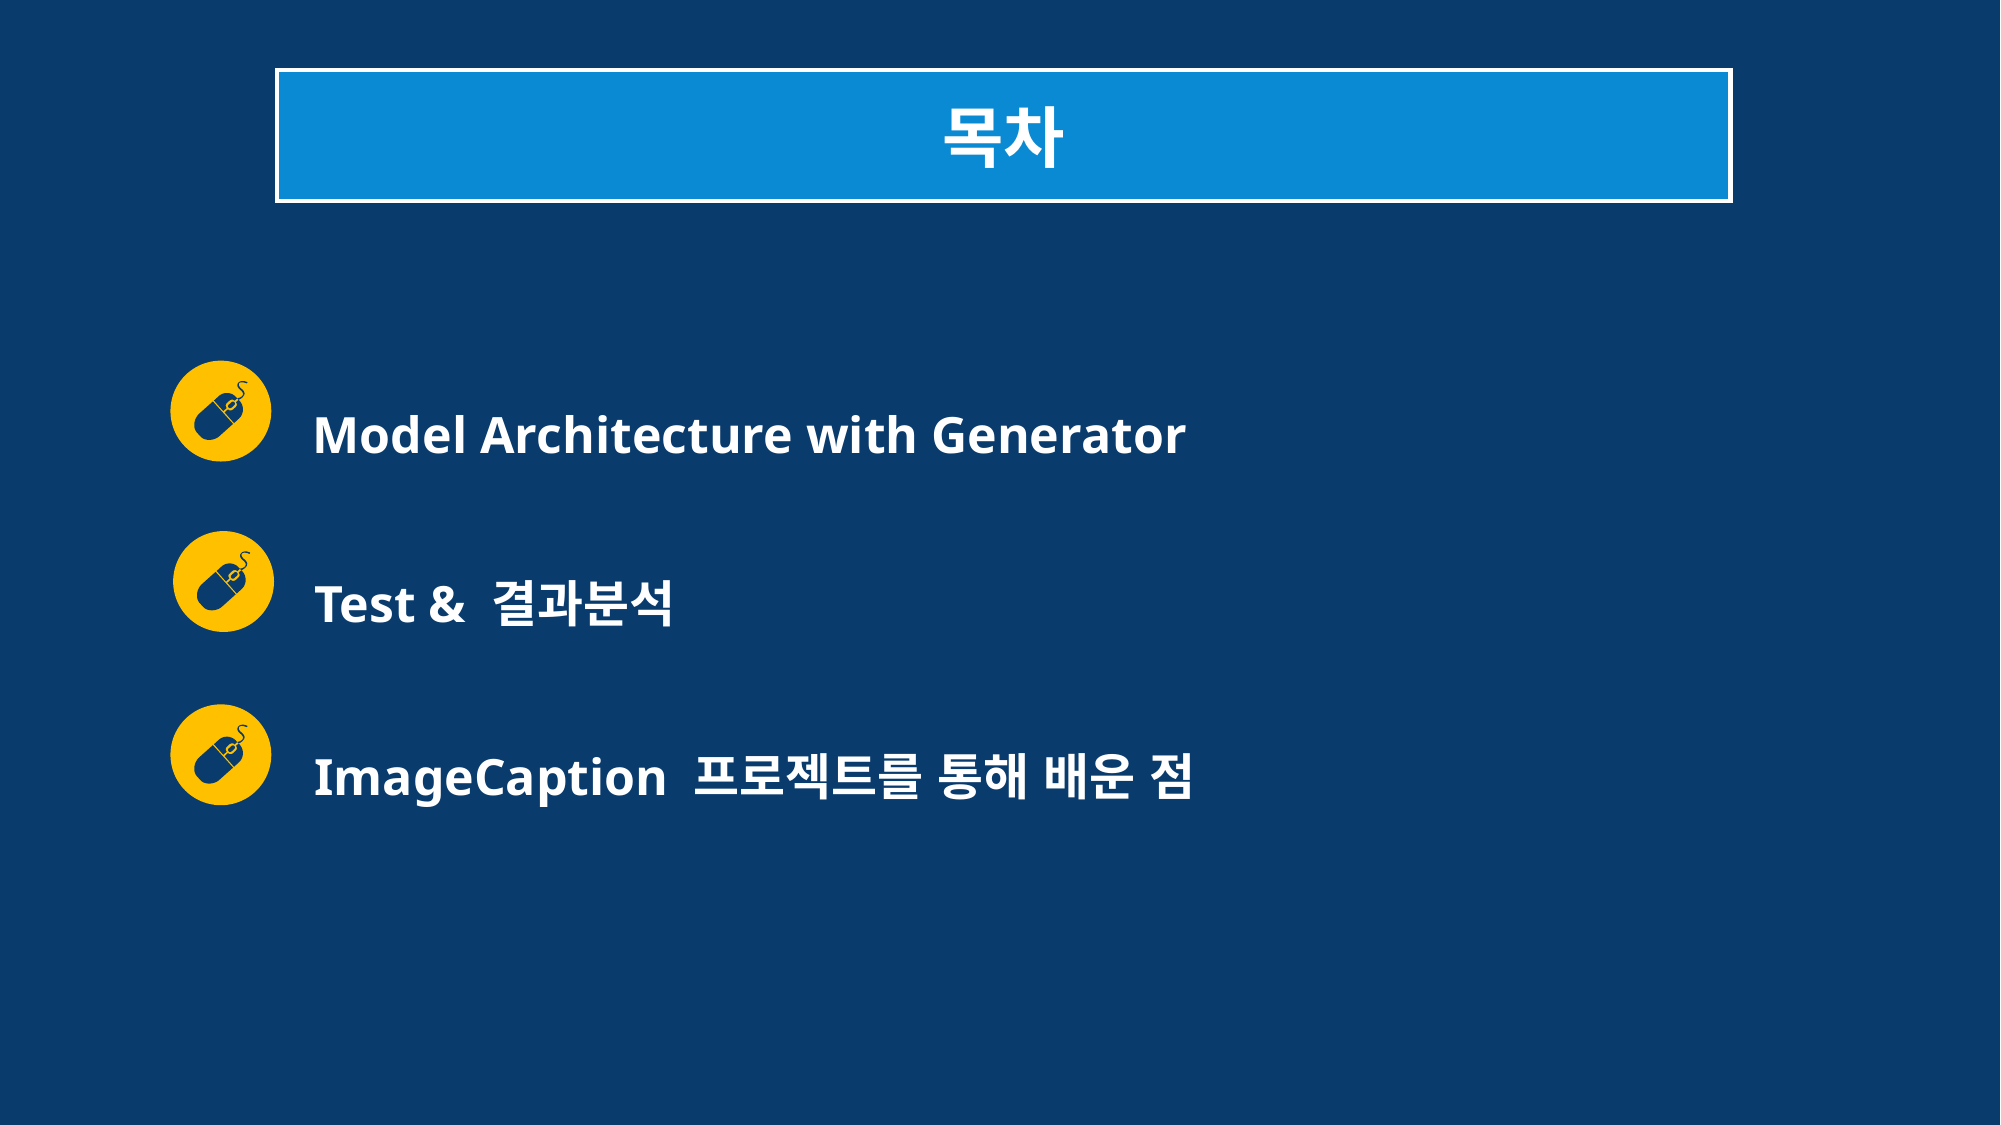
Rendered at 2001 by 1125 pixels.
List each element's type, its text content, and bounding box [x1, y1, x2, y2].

text_box 목차 [276, 69, 1732, 202]
text_box Test & 결과분석 [299, 535, 1795, 641]
text_box Model Architecture with Generator [297, 365, 1296, 471]
text_box ImageCaption 프로젝트를 통해 배운 점 [299, 707, 1795, 813]
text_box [170, 360, 272, 462]
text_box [173, 531, 274, 632]
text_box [170, 704, 272, 806]
